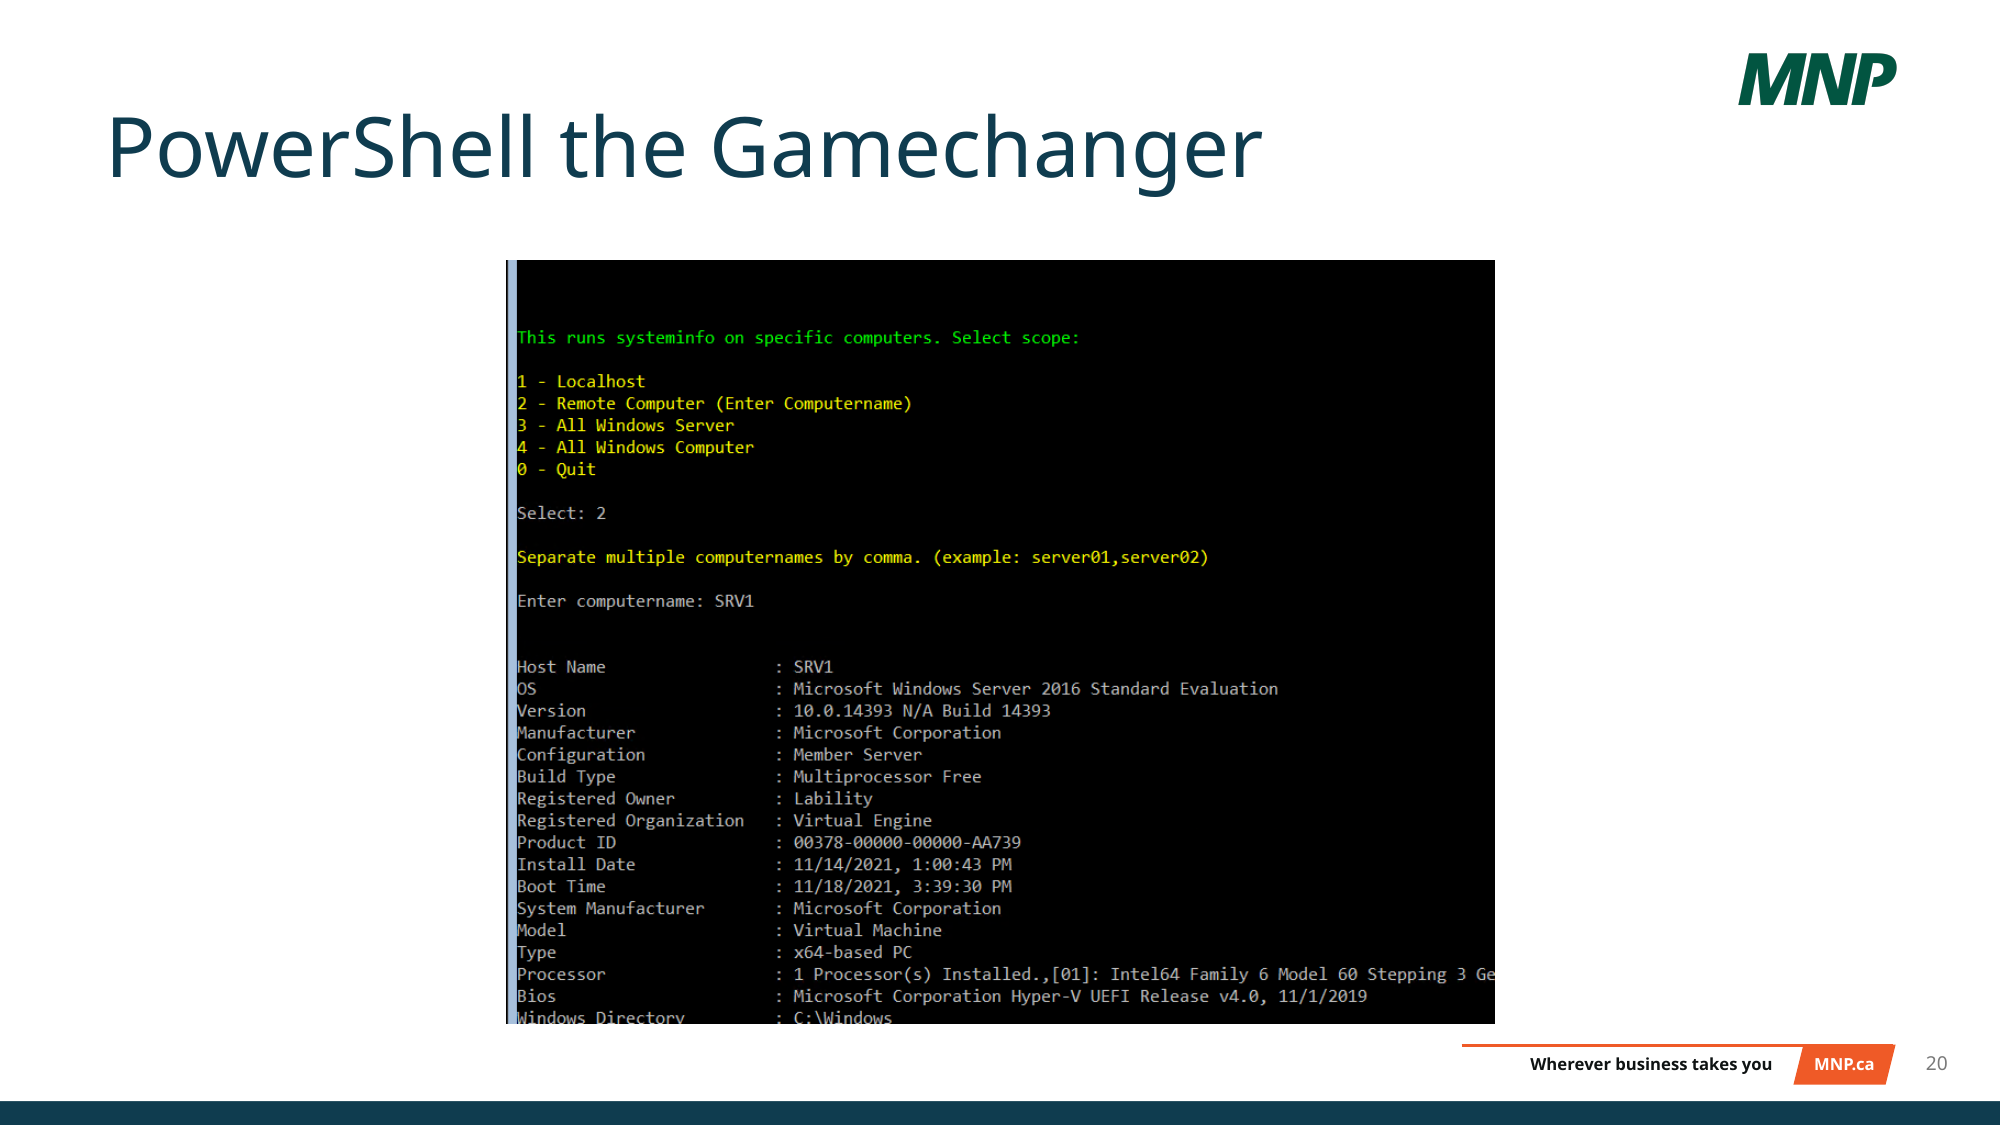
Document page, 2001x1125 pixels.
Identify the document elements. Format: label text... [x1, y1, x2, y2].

slide_number 20 [1895, 1043, 1978, 1085]
title PowerShell the Gamechanger [105, 105, 1896, 197]
text_box [923, 79, 1924, 140]
picture [1733, 48, 1905, 79]
picture [506, 260, 1495, 1024]
text_box [103, 667, 1895, 1085]
